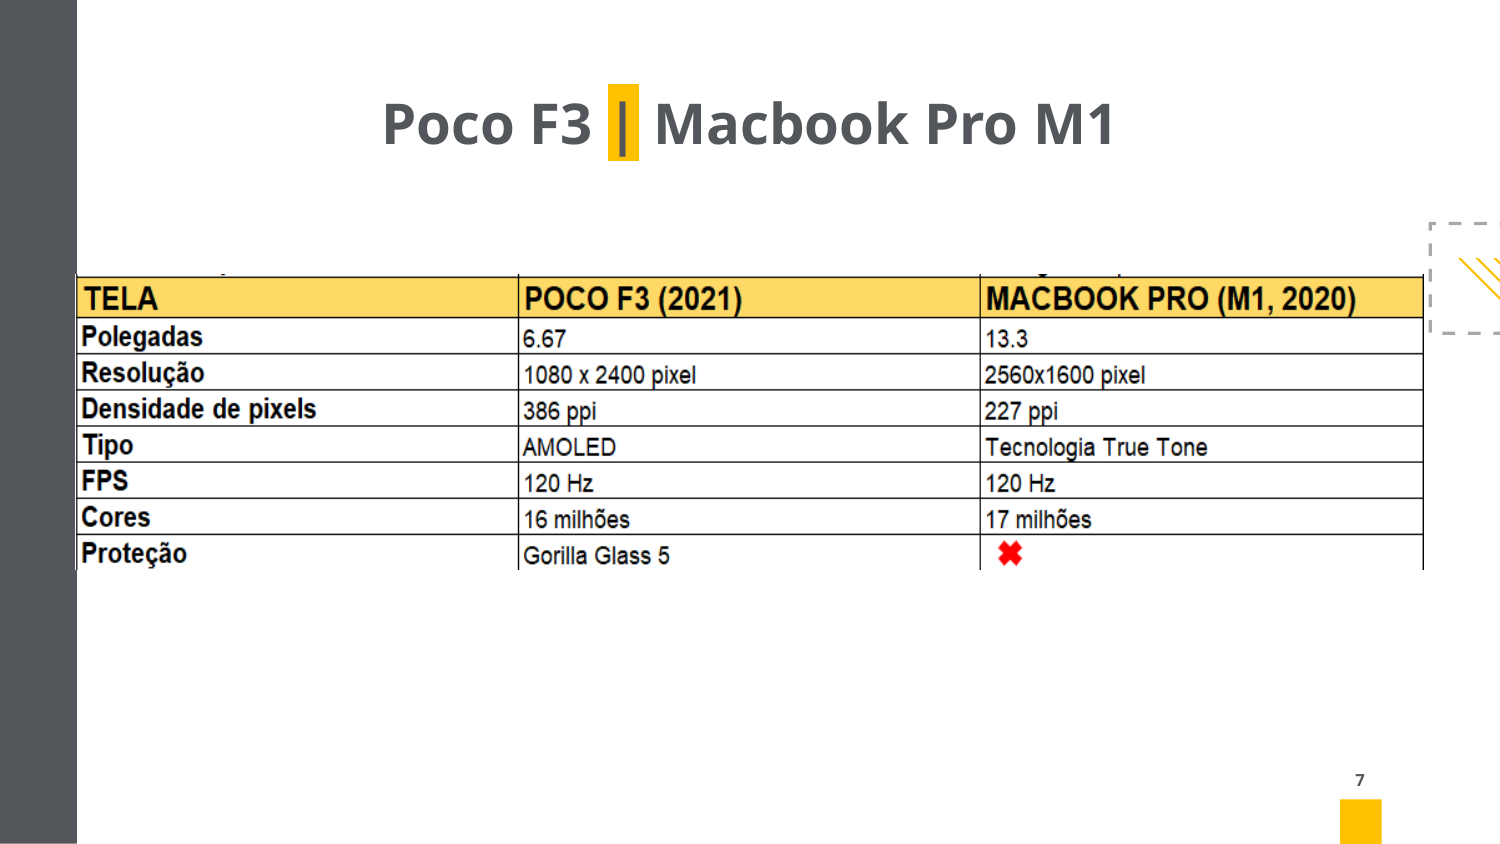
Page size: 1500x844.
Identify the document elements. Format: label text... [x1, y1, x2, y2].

slide_number 7 [1340, 755, 1416, 792]
title Poco F3 | Macbook Pro M1 [284, 76, 1216, 171]
picture [75, 273, 1425, 570]
